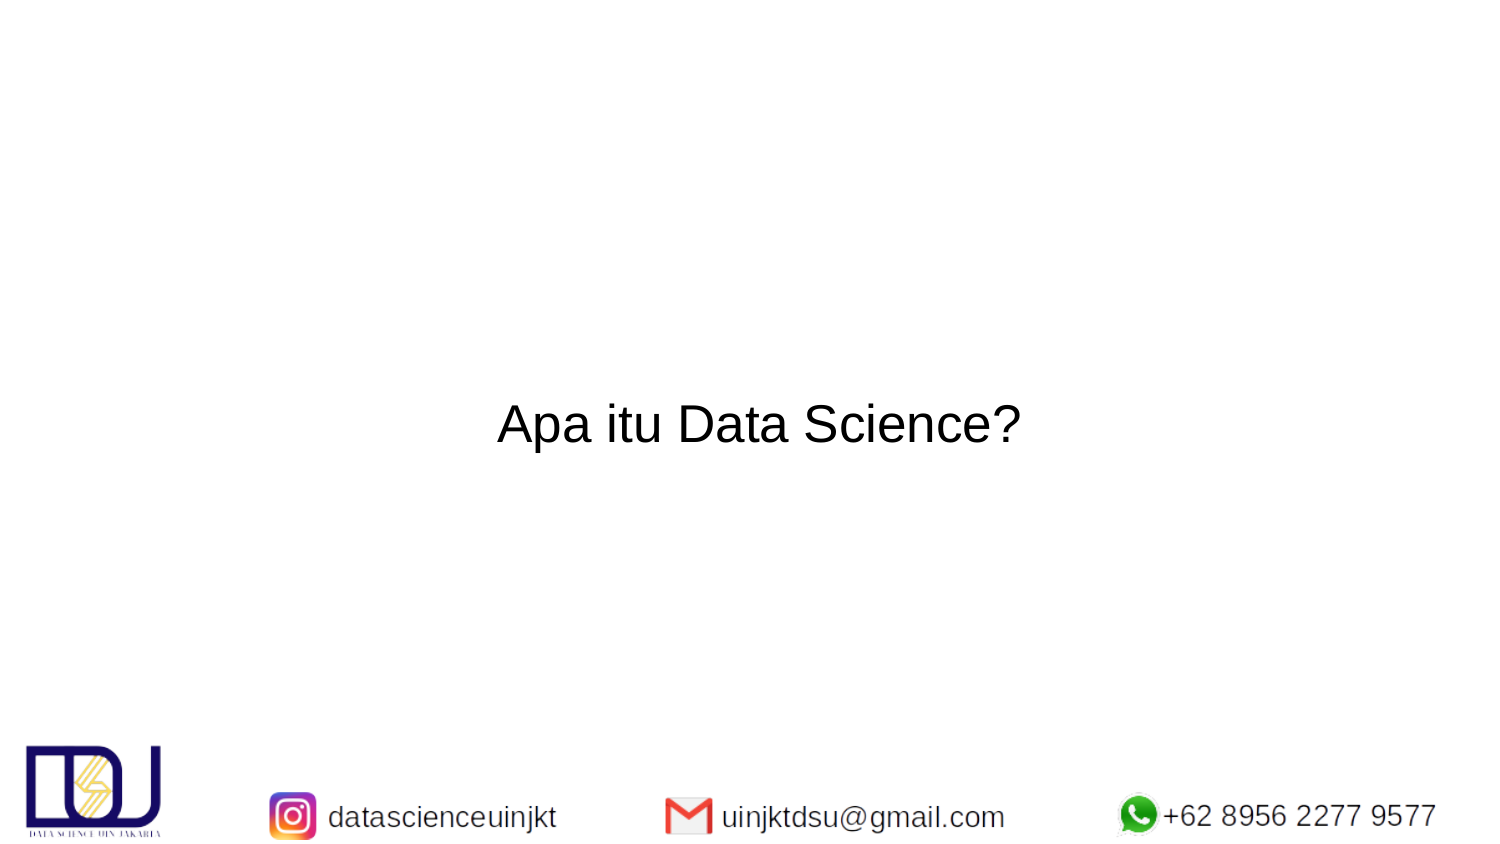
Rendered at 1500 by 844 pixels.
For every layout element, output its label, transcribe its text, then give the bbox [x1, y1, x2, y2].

title Apa itu Data Science? [61, 374, 1459, 469]
picture [24, 743, 1476, 840]
